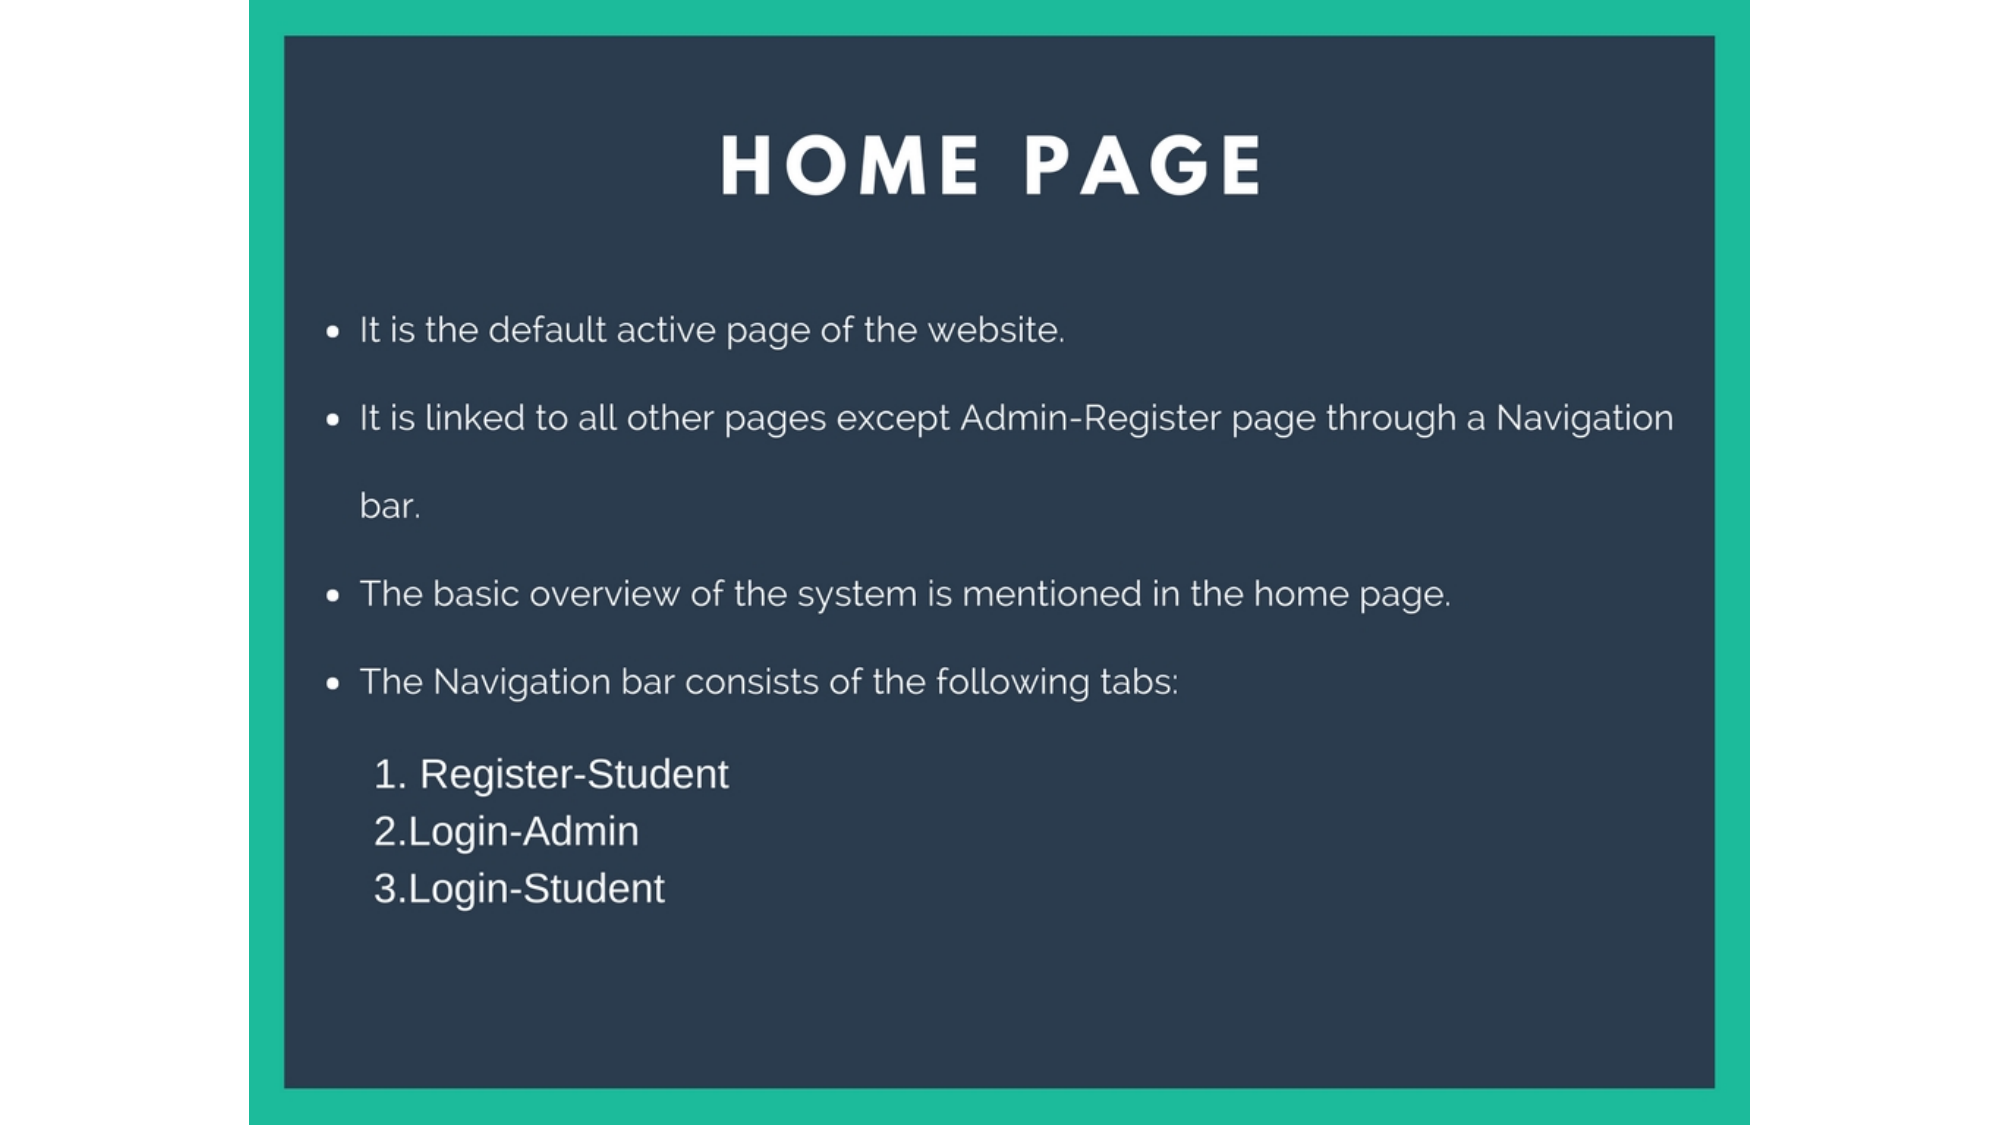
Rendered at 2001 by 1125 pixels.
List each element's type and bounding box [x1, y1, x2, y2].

picture [249, 0, 1750, 1125]
